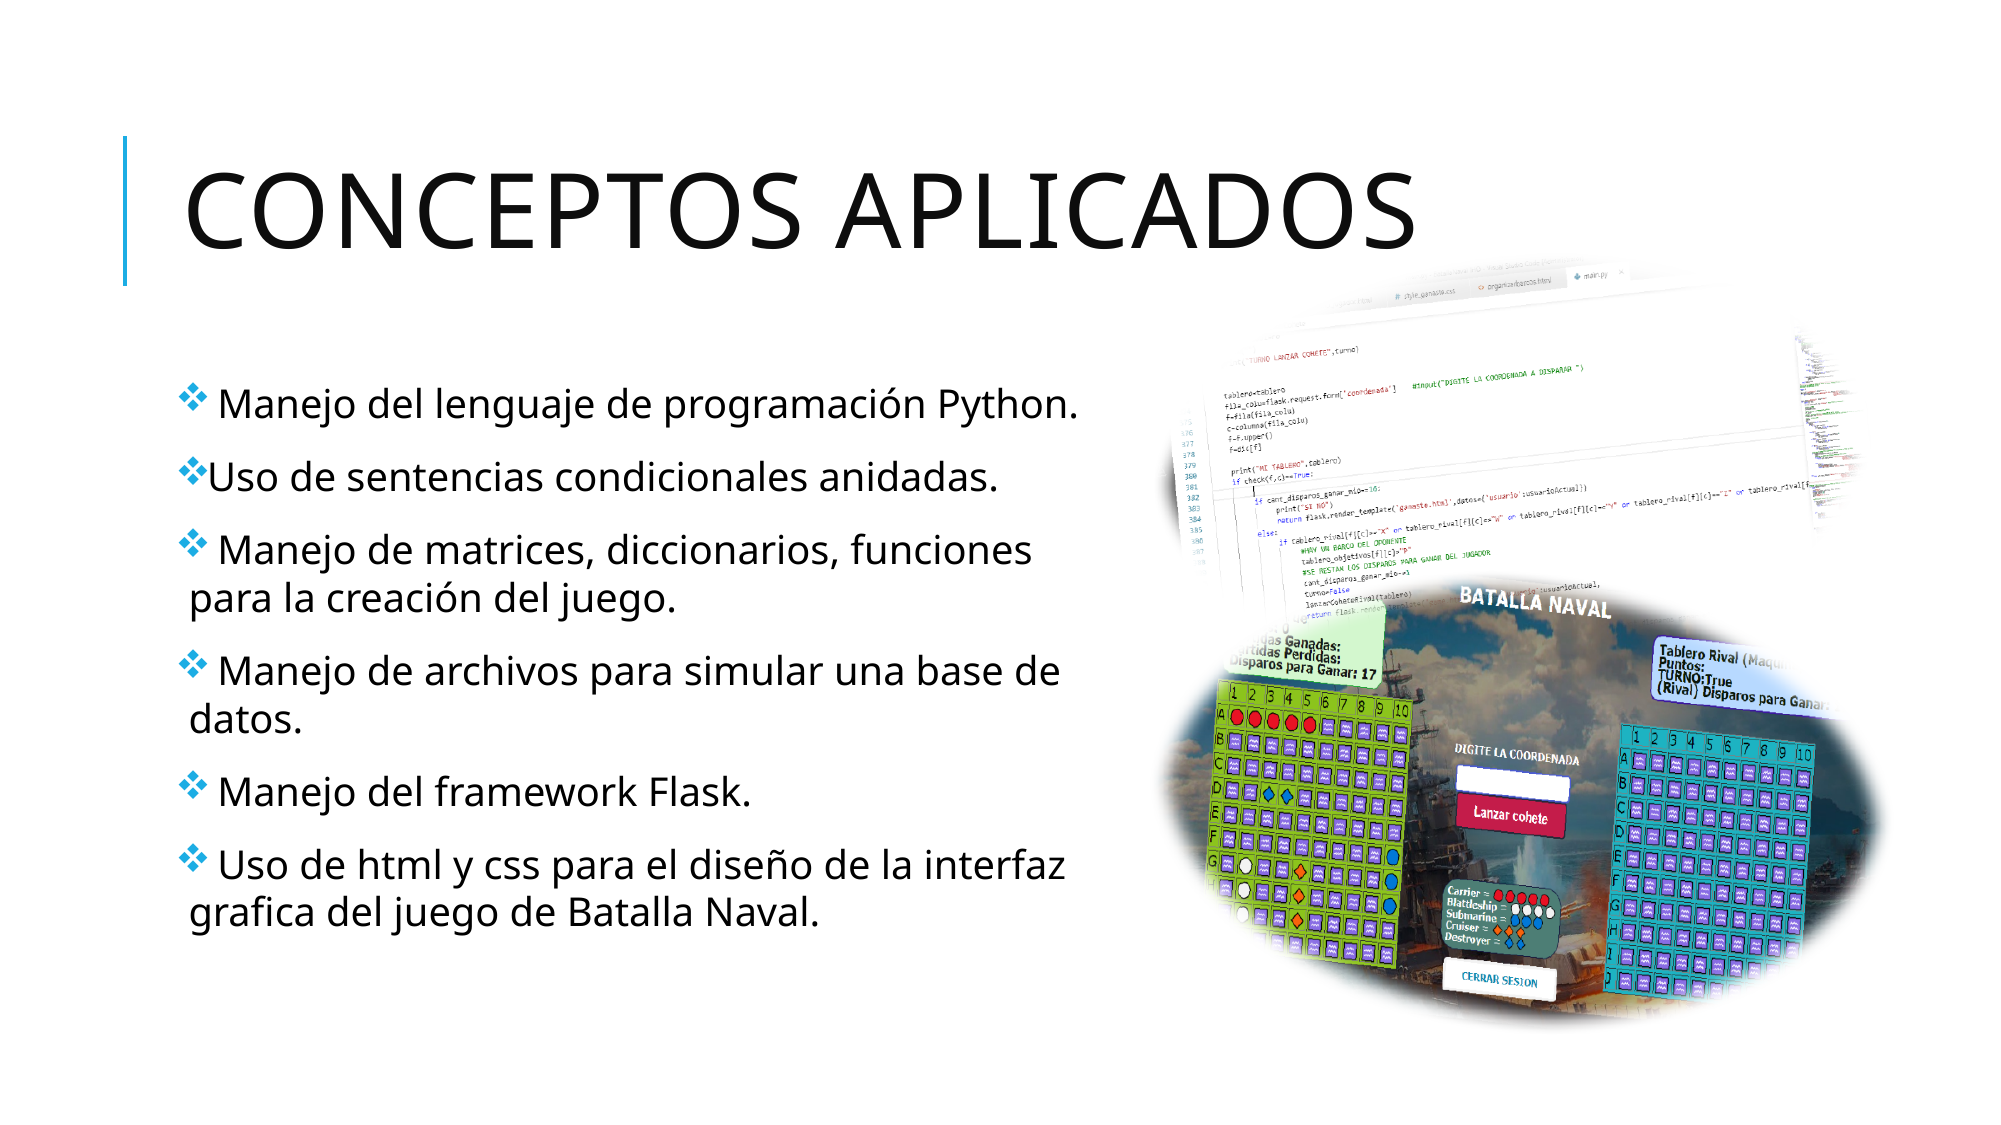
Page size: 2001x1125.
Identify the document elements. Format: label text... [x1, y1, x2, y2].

title CONCEPTOS APLICADOS [168, 96, 1763, 342]
picture [1148, 254, 1896, 1034]
list Manejo del lenguaje de programación Python. Uso de sentencias condicionales anidadas. Manejo de matrices, diccionarios, funciones para la creación del juego. Manejo de archivos para simular una base de datos. Manejo del framework Flask. Uso de html y css para el diseño de la interfaz grafica del juego de Batalla Naval. [168, 371, 1091, 989]
